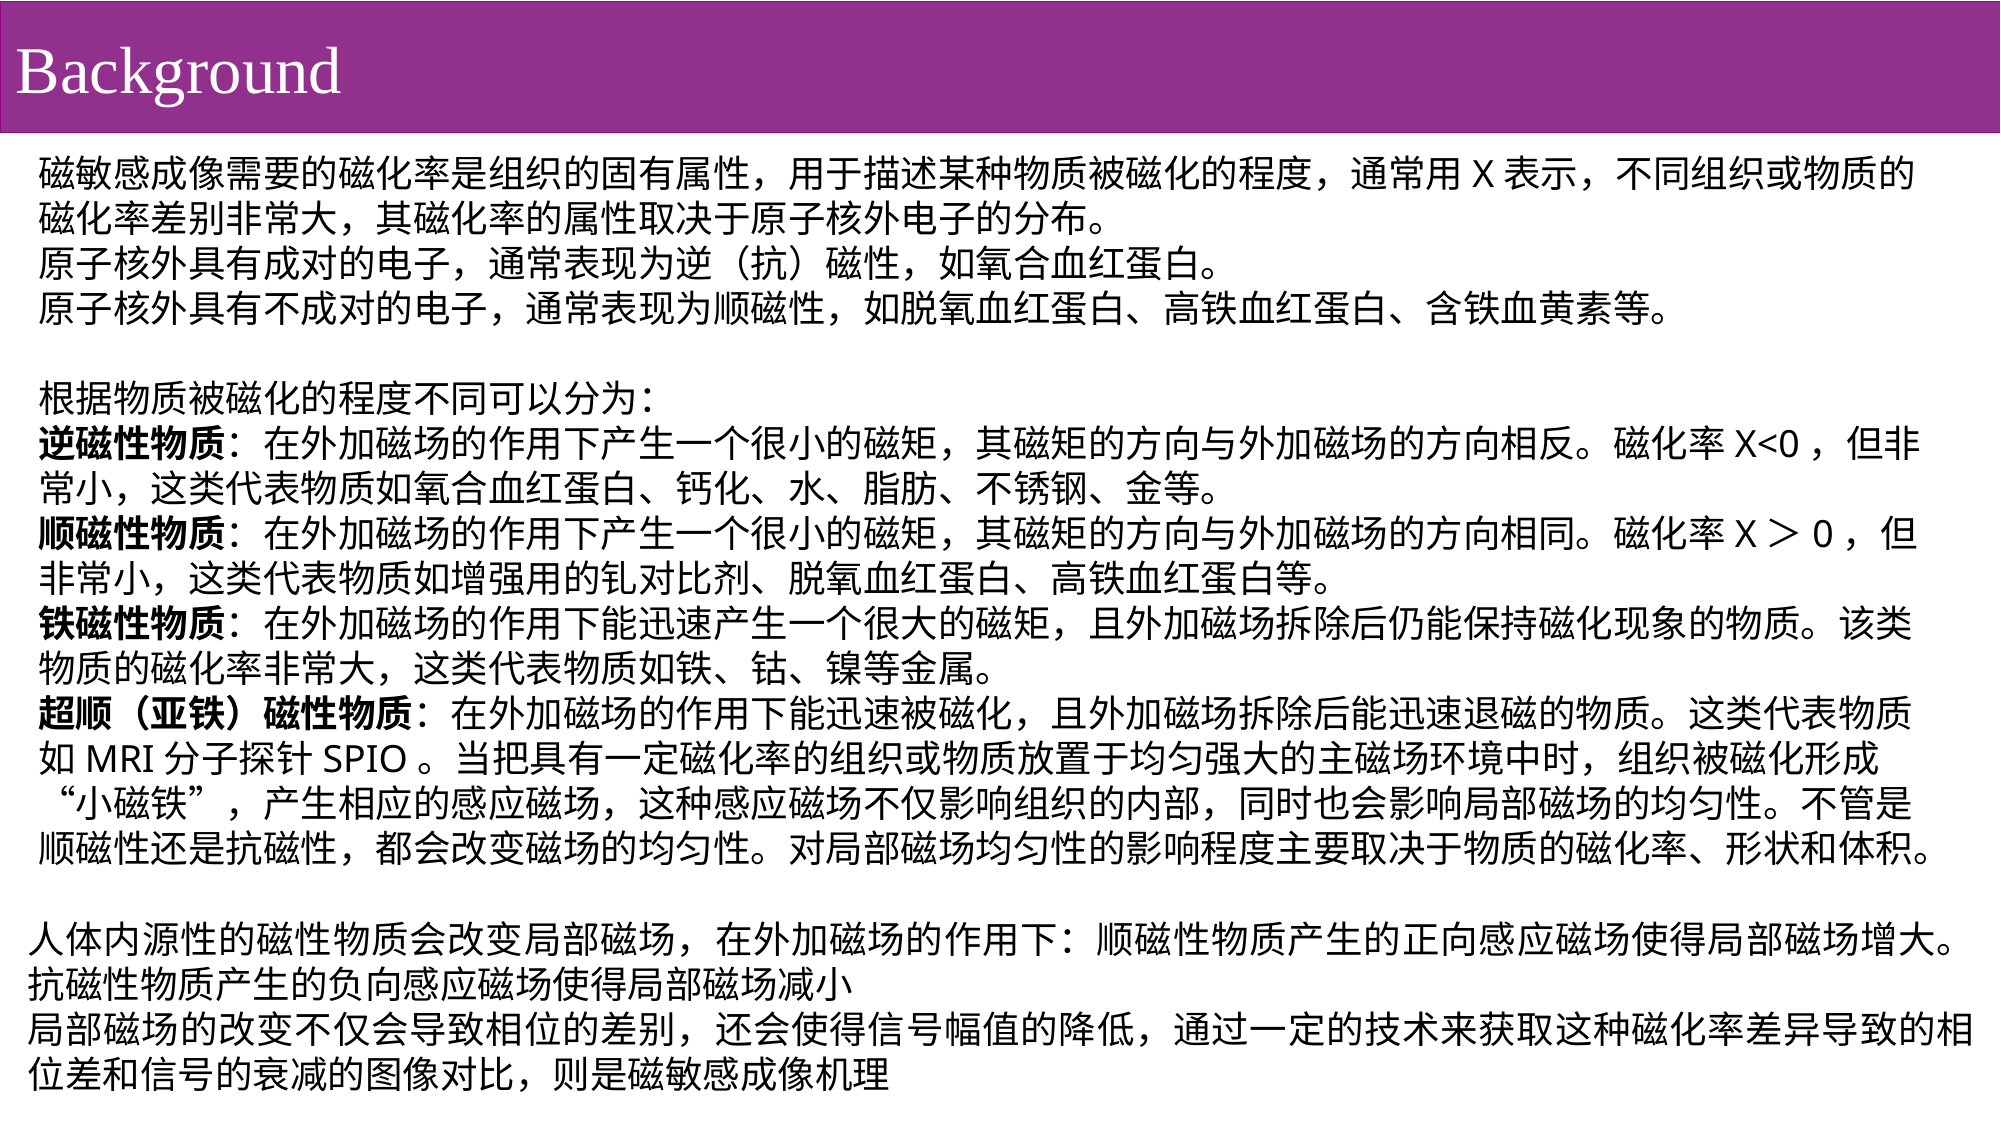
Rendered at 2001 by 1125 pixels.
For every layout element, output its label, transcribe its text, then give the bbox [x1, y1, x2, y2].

text_box 人体内源性的磁性物质会改变局部磁场，在外加磁场的作用下：顺磁性物质产生的正向感应磁场使得局部磁场增大。抗磁性物质产生的负向感应磁场使得局部磁场减小 局部磁场的改变不仅会导致相位的差别，还会使得信号幅值的降低，通过一定的技术来获取这种磁化率差异导致的相位差和信号的衰减的图像对比，则是磁敏感成像机理 [12, 908, 1990, 1104]
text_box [0, 1, 2000, 133]
text_box 磁敏感成像需要的磁化率是组织的固有属性，用于描述某种物质被磁化的程度，通常用X表示，不同组织或物质的磁化率差别非常大，其磁化率的属性取决于原子核外电子的分布。 原子核外具有成对的电子，通常表现为逆（抗）磁性，如氧合血红蛋白。 原子核外具有不成对的电子，通常表现为顺磁性，如脱氧血红蛋白、高铁血红蛋白、含铁血黄素等。 根据物质被磁化的程度不同可以分为： 逆磁性物质：在外加磁场的作用下产生一个很小的磁矩，其磁矩的方向与外加磁场的方向相反。磁化率X<0，但非常小，这类代表物质如氧合血红蛋白、钙化、水、脂肪、不锈钢、金等。 顺磁性物质：在外加磁场的作用下产生一个很小的磁矩，其磁矩的方向与外加磁场的方向相同。磁化率X＞0，但非常小，这类代表物质如增强用的钆对比剂、脱氧血红蛋白、高铁血红蛋白等。 铁磁性物质：在外加磁场的作用下能迅速产生一个很大的磁矩，且外加磁场拆除后仍能保持磁化现象的物质。该类物质的磁化率非常大，这类代表物质如铁、钴、镍等金属。 超顺（亚铁）磁性物质：在外加磁场的作用下能迅速被磁化，且外加磁场拆除后能迅速退磁的物质。这类代表物质如MRI分子探针SPIO。当把具有一定磁化率的组织或物质放置于均匀强大的主磁场环境中时，组织被磁化形成“小磁铁”，产生相应的感应磁场，这种感应磁场不仅影响组织的内部，同时也会影响局部磁场的均匀性。不管是顺磁性还是抗磁性，都会改变磁场的均匀性。对局部磁场均匀性的影响程度主要取决于物质的磁化率、形状和体积。 [23, 142, 1940, 878]
